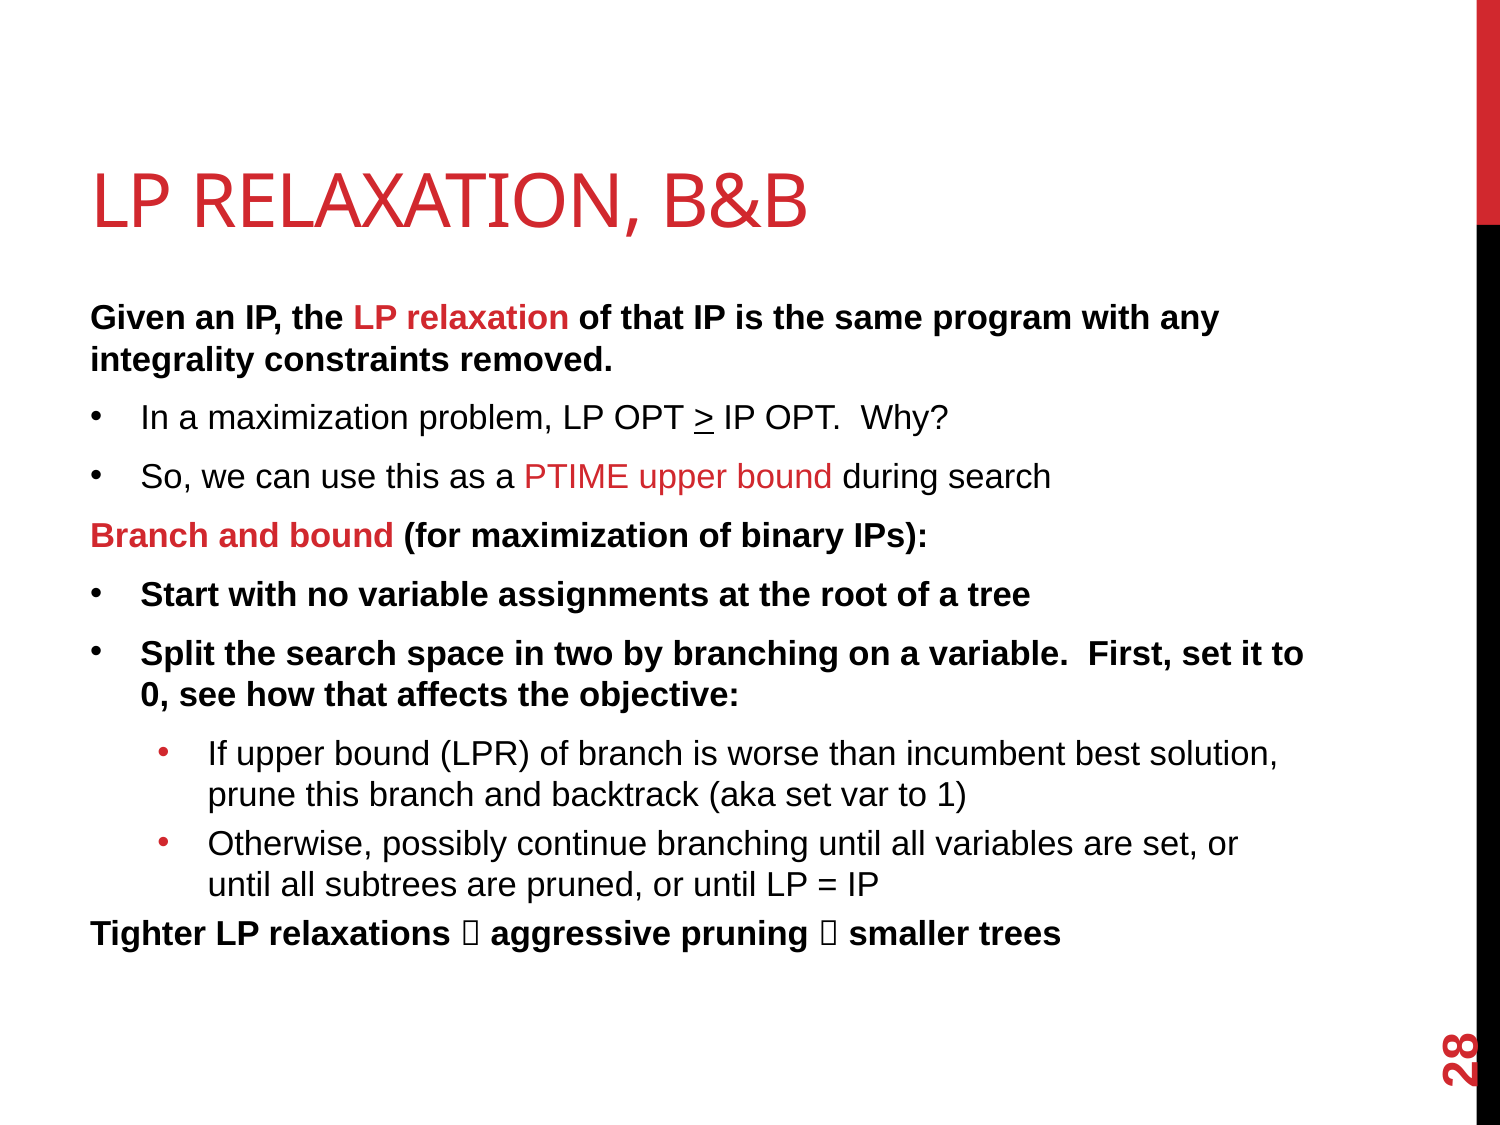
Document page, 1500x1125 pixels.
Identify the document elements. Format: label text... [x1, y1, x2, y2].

title LP Relaxation, B&B [75, 25, 1025, 250]
list Given an IP, the LP relaxation of that IP is the same program with any integrality constraints removed. In a maximization problem, LP OPT > IP OPT. Why? So, we can use this as a PTIME upper bound during search Branch and bound (for maximization of binary IPs): Start with no variable assignments at the root of a tree Split the search space in two by branching on a variable. First, set it to 0, see how that affects the objective: If upper bound (LPR) of branch is worse than incumbent best solution, prune this branch and backtrack (aka set var to 1) Otherwise, possibly continue branching until all variables are set, or until all subtrees are pruned, or until LP = IP Tighter LP relaxations  aggressive pruning  smaller trees [75, 287, 1325, 1005]
slide_number 28 [1427, 887, 1488, 1104]
